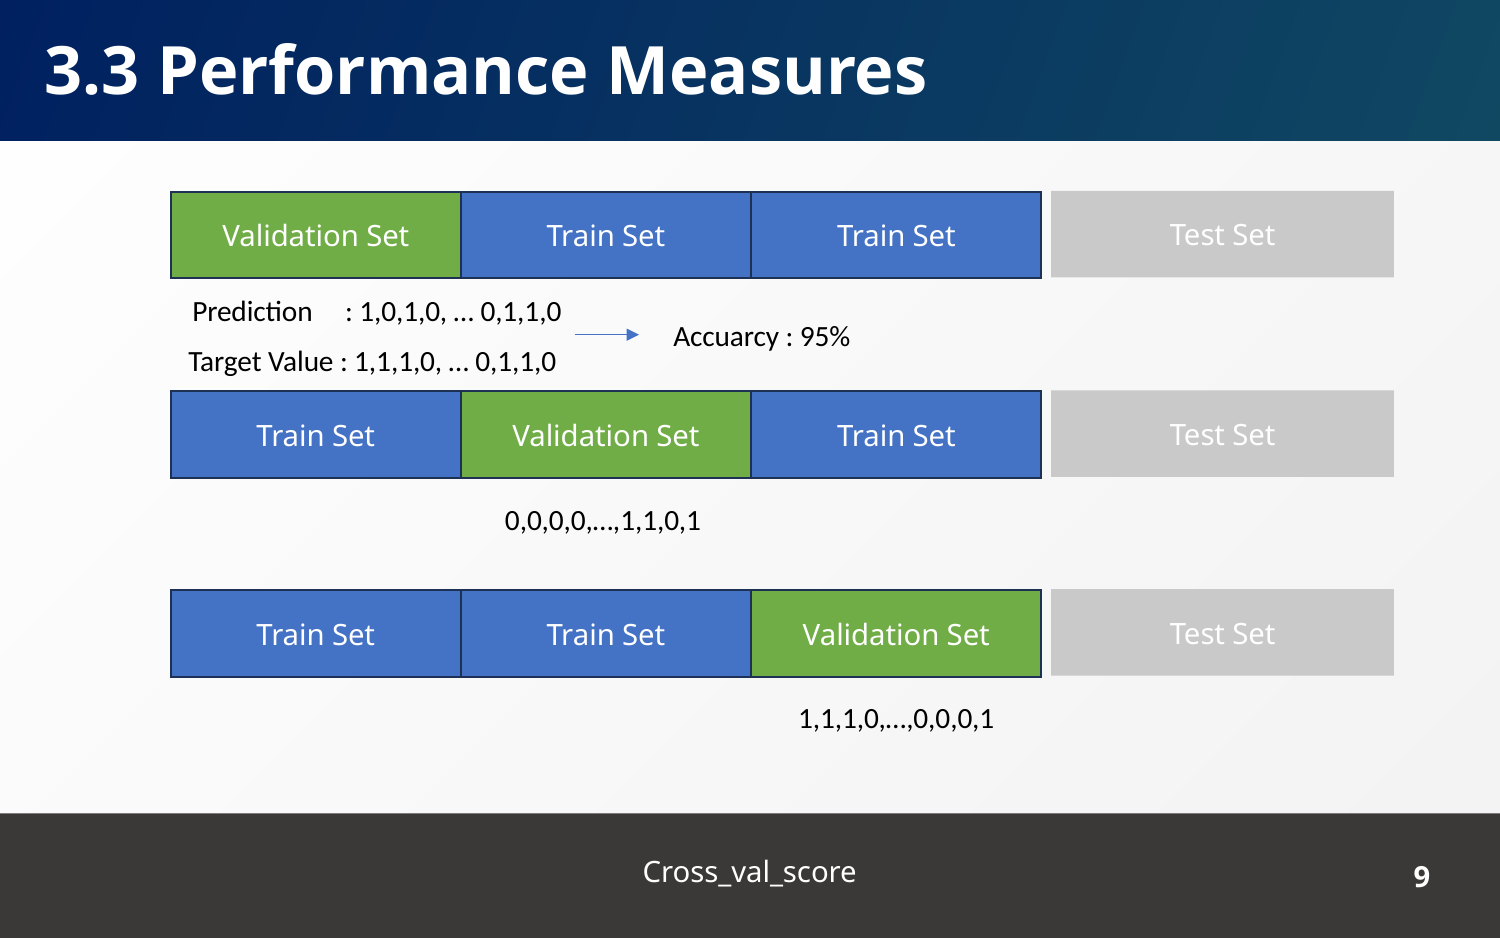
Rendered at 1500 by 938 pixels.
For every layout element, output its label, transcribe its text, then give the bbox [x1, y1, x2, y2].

text_box Test Set [1050, 190, 1395, 278]
text_box Train Set [750, 390, 1042, 479]
text_box 1,1,1,0,…,0,0,0,1 [783, 692, 1010, 742]
text_box 0,0,0,0,…,1,1,0,1 [490, 493, 717, 544]
text_box Prediction : 1,0,1,0, … 0,1,1,0 [177, 284, 577, 335]
text_box Validation Set [170, 191, 460, 279]
text_box Validation Set [460, 390, 750, 479]
text_box Train Set [170, 390, 460, 479]
text_box Test Set [1050, 588, 1395, 677]
text_box Train Set [750, 191, 1042, 279]
text_box Validation Set [750, 589, 1042, 678]
text_box Cross_val_score [627, 845, 872, 896]
text_box Train Set [170, 589, 460, 678]
text_box Accuarcy : 95% [658, 309, 866, 360]
slide_number 9 [1335, 851, 1445, 901]
text_box Train Set [460, 589, 750, 678]
text_box Test Set [1050, 389, 1395, 478]
text_box Train Set [460, 191, 750, 279]
title 3.3 Performance Measures [0, 0, 1500, 146]
text_box Target Value : 1,1,1,0, … 0,1,1,0 [173, 334, 572, 385]
